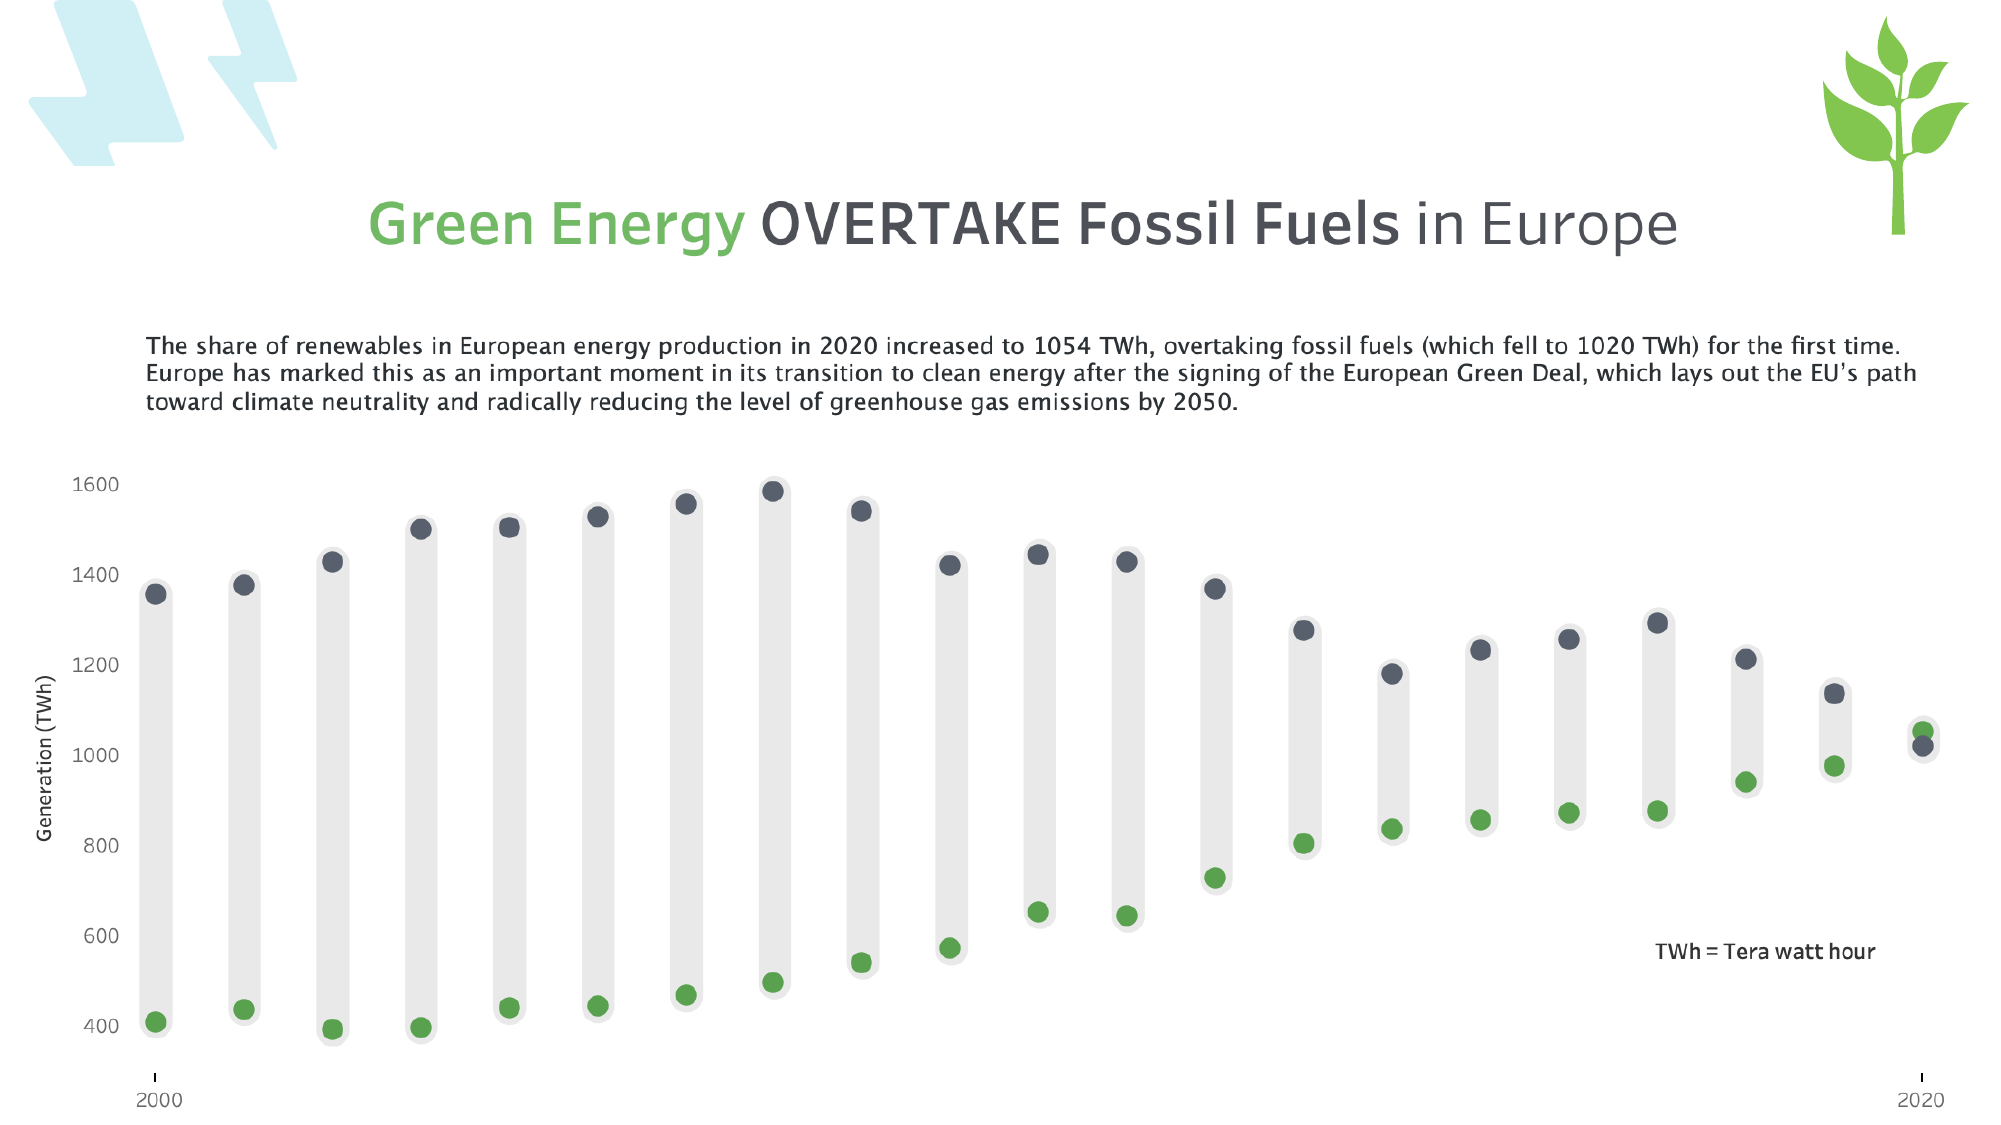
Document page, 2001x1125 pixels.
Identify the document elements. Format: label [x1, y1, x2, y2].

picture [18, 166, 1982, 1121]
text_box [1822, 16, 1970, 166]
